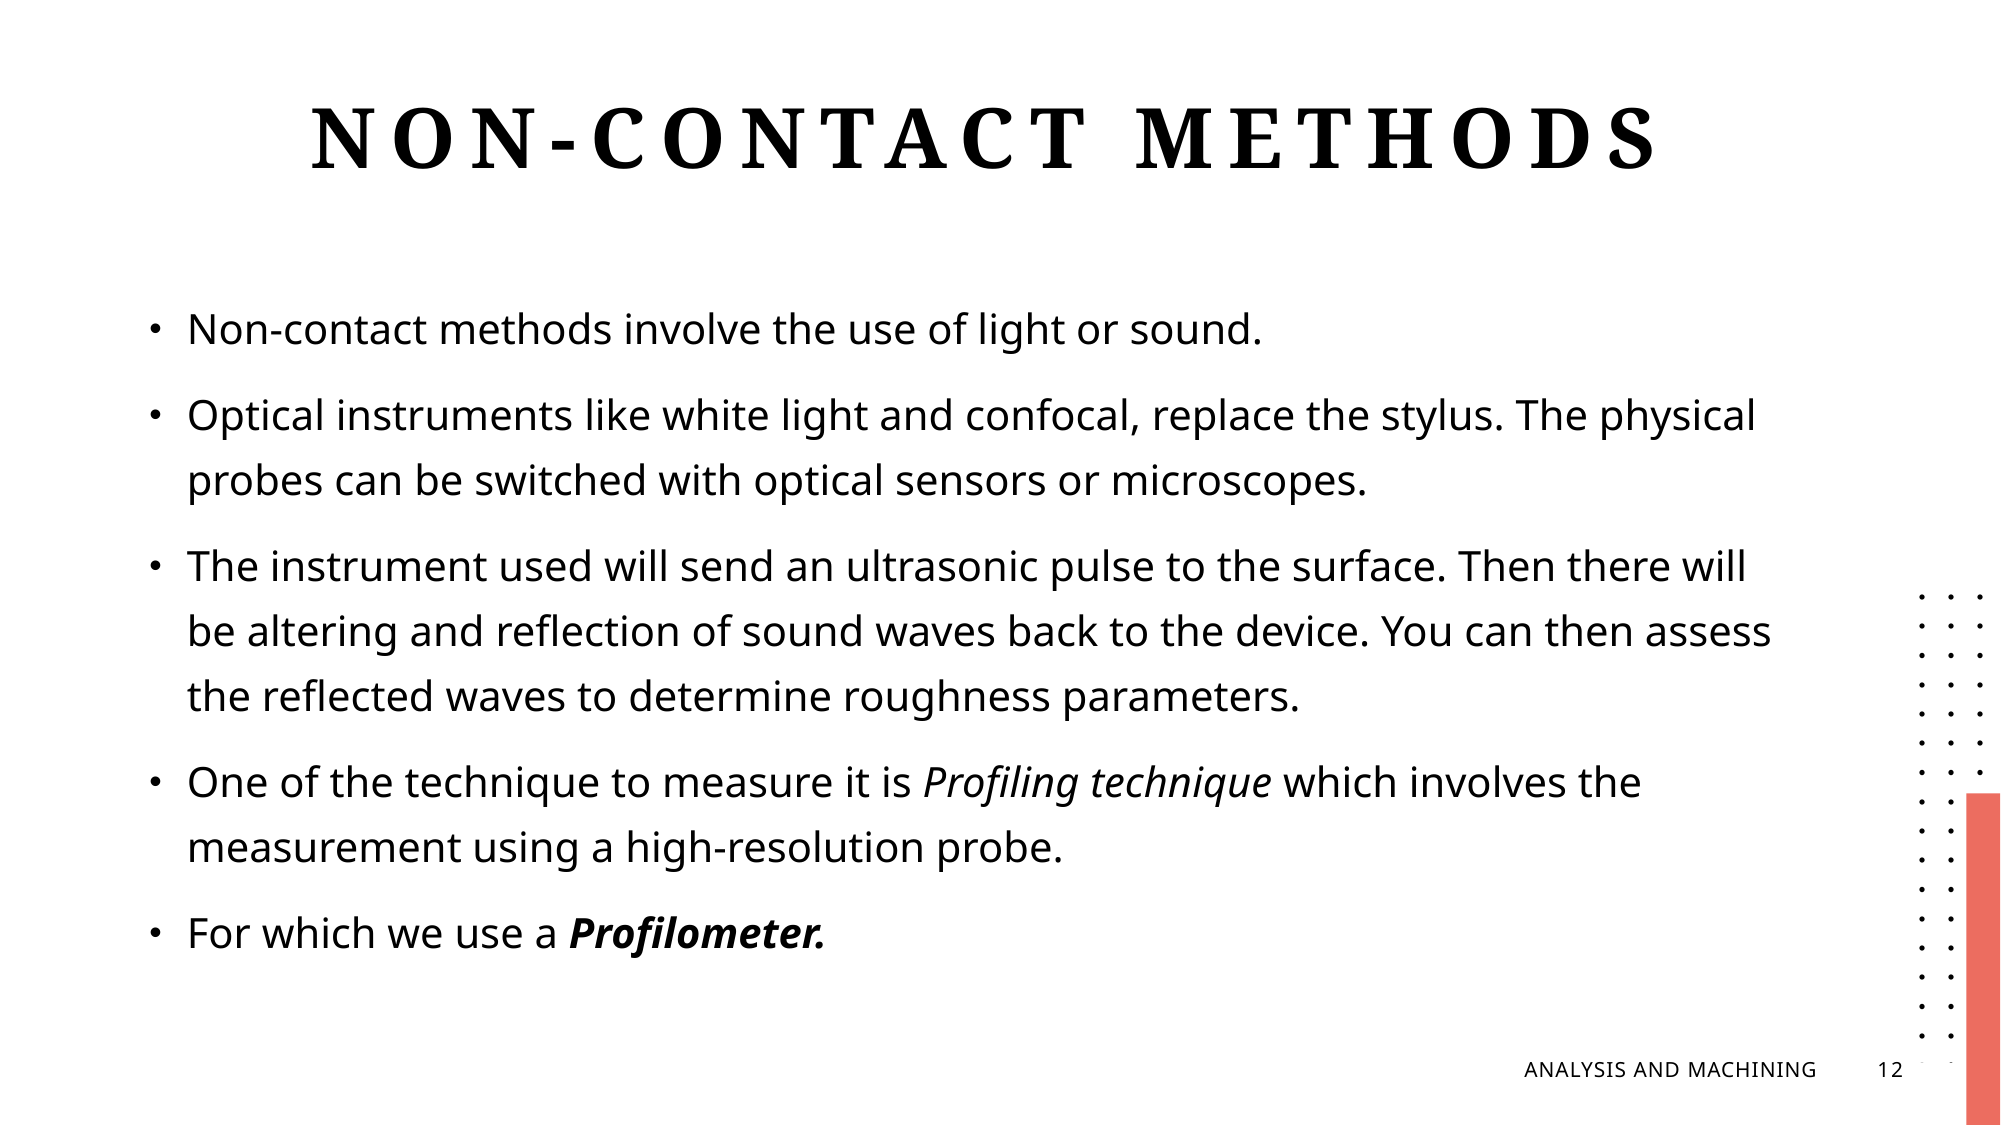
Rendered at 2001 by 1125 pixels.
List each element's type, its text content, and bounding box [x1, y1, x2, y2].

title Non-contact methods [134, 0, 1834, 193]
picture [1907, 582, 1994, 1064]
slide_number 12 [1831, 1040, 1919, 1101]
footer ANALYSIS AND MACHINING [1262, 1040, 1831, 1101]
list Non-contact methods involve the use of light or sound. Optical instruments like white light and confocal, replace the stylus. The physical probes can be switched with optical sensors or microscopes. The instrument used will send an ultrasonic pulse to the surface. Then there will be altering and reflection of sound waves back to the device. You can then assess the reflected waves to determine roughness parameters. One of the technique to measure it is Profiling technique which involves the measurement using a high-resolution probe. For which we use a Profilometer. [134, 280, 1834, 973]
